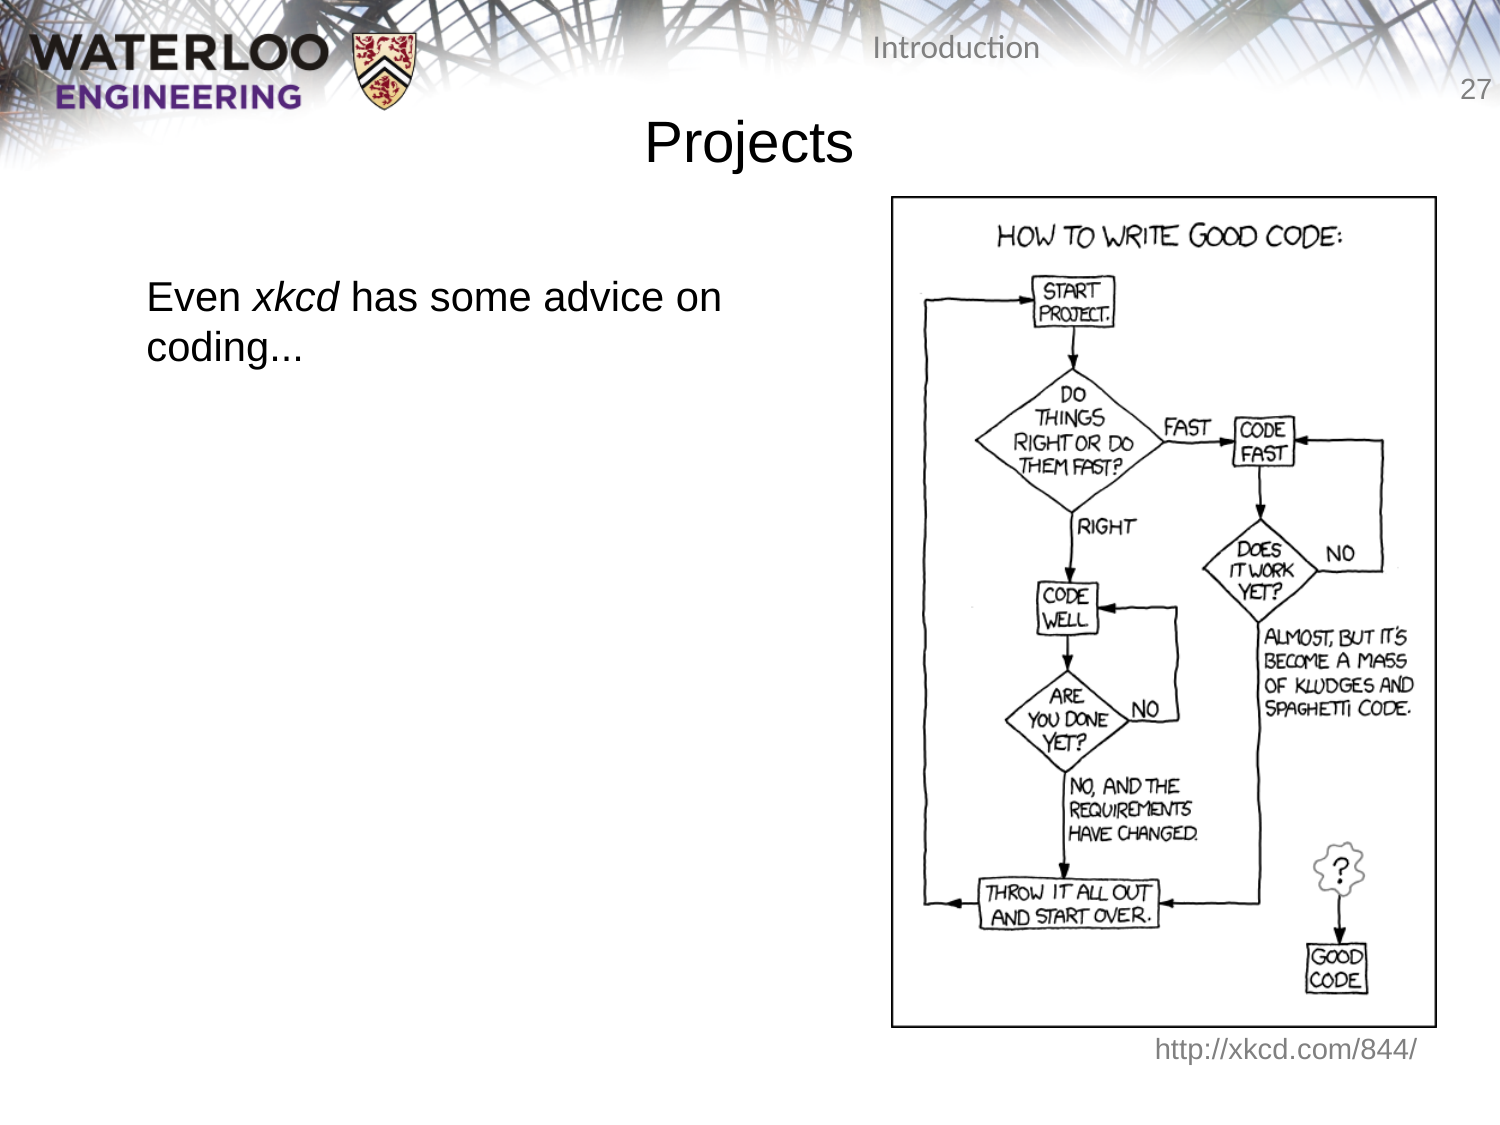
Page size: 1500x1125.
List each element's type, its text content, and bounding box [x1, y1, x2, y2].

list Even xkcd has some advice on coding... [74, 262, 886, 1006]
title Projects [74, 44, 1426, 233]
text_box http://xkcd.com/844/ [1139, 1035, 1433, 1073]
picture [0, 0, 1500, 1125]
